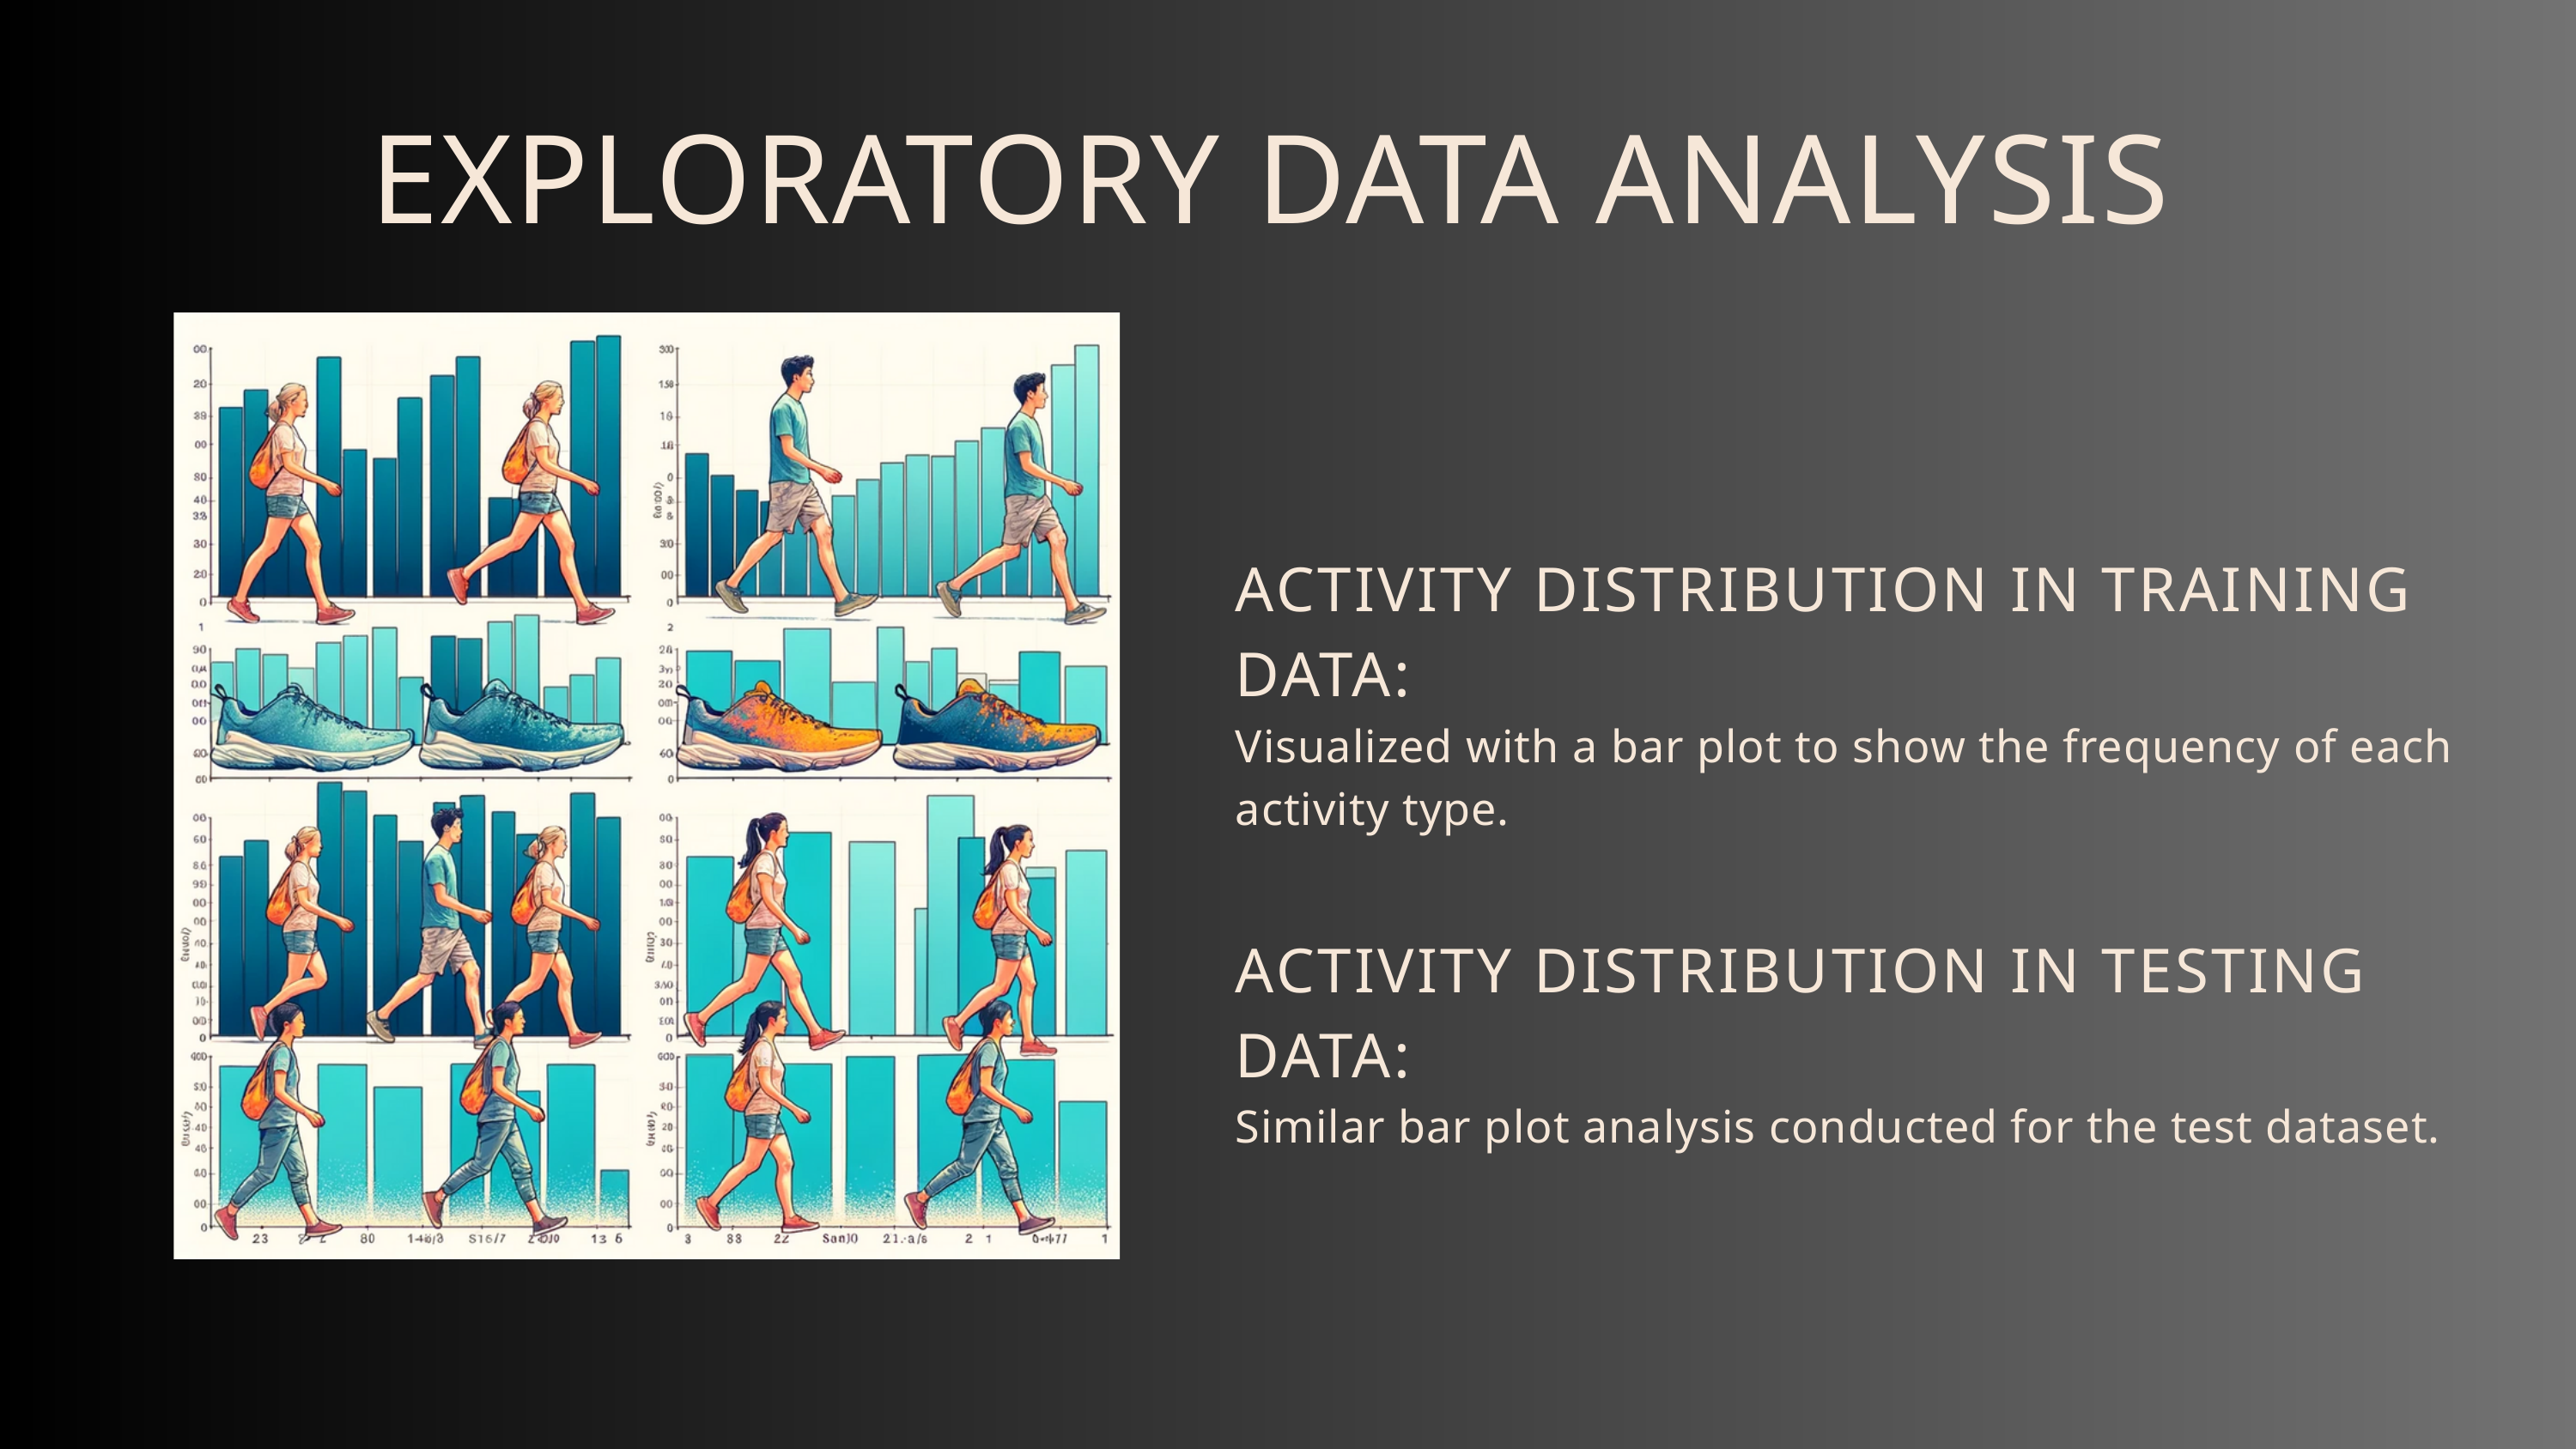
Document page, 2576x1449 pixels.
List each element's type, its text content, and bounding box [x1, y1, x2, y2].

text_box [173, 312, 1121, 1259]
text_box ACTIVITY DISTRIBUTION IN TRAINING DATA: Visualized with a bar plot to show the frequency of each activity type. ACTIVITY DISTRIBUTION IN TESTING DATA: Similar bar plot analysis conducted for the test dataset. [1236, 538, 2556, 1153]
text_box EXPLORATORY DATA ANALYSIS [144, 100, 2432, 249]
